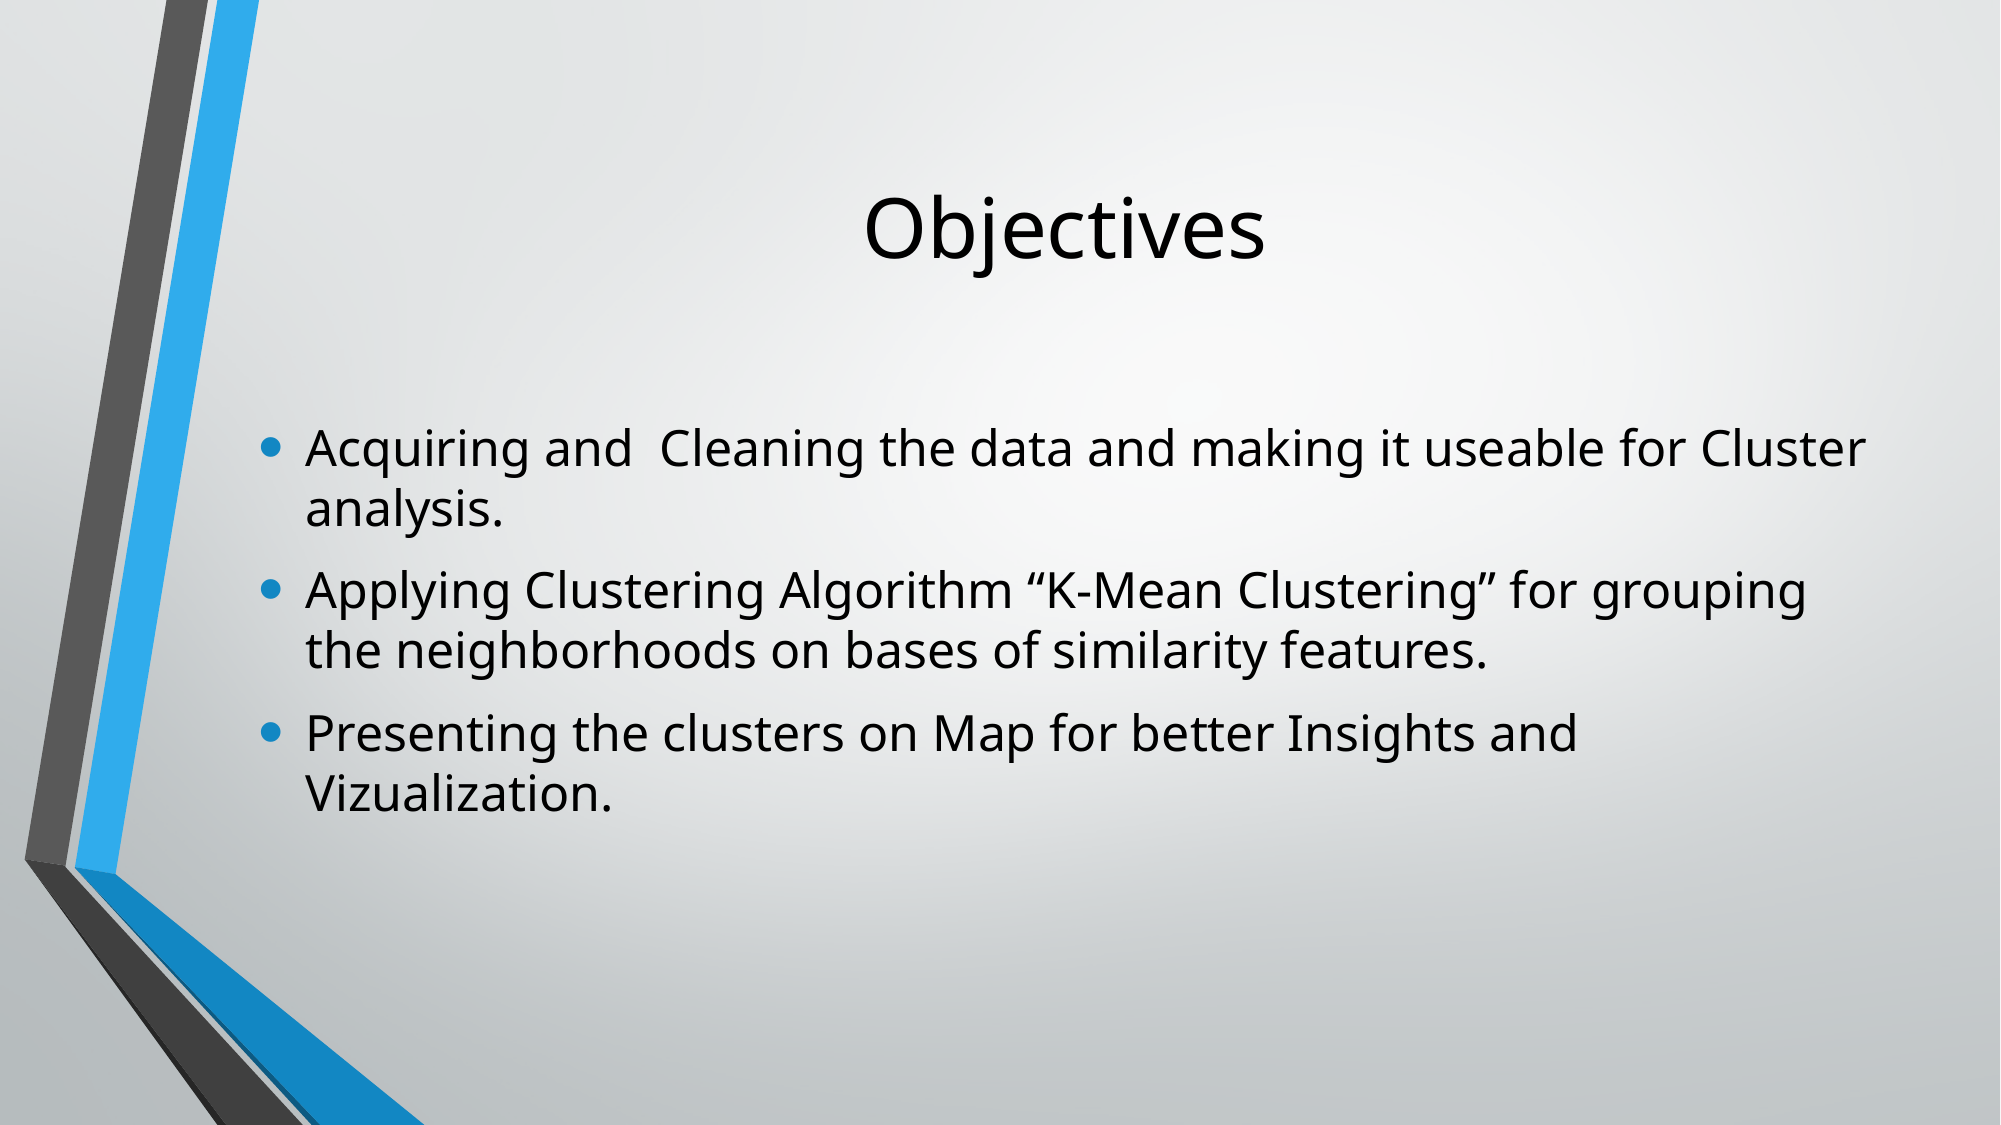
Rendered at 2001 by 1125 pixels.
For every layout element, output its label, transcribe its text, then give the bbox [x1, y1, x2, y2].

title Objectives [243, 81, 1887, 287]
list Acquiring and Cleaning the data and making it useable for Cluster analysis. Applying Clustering Algorithm “K-Mean Clustering” for grouping the neighborhoods on bases of similarity features. Presenting the clusters on Map for better Insights and Vizualization. [243, 287, 1887, 950]
